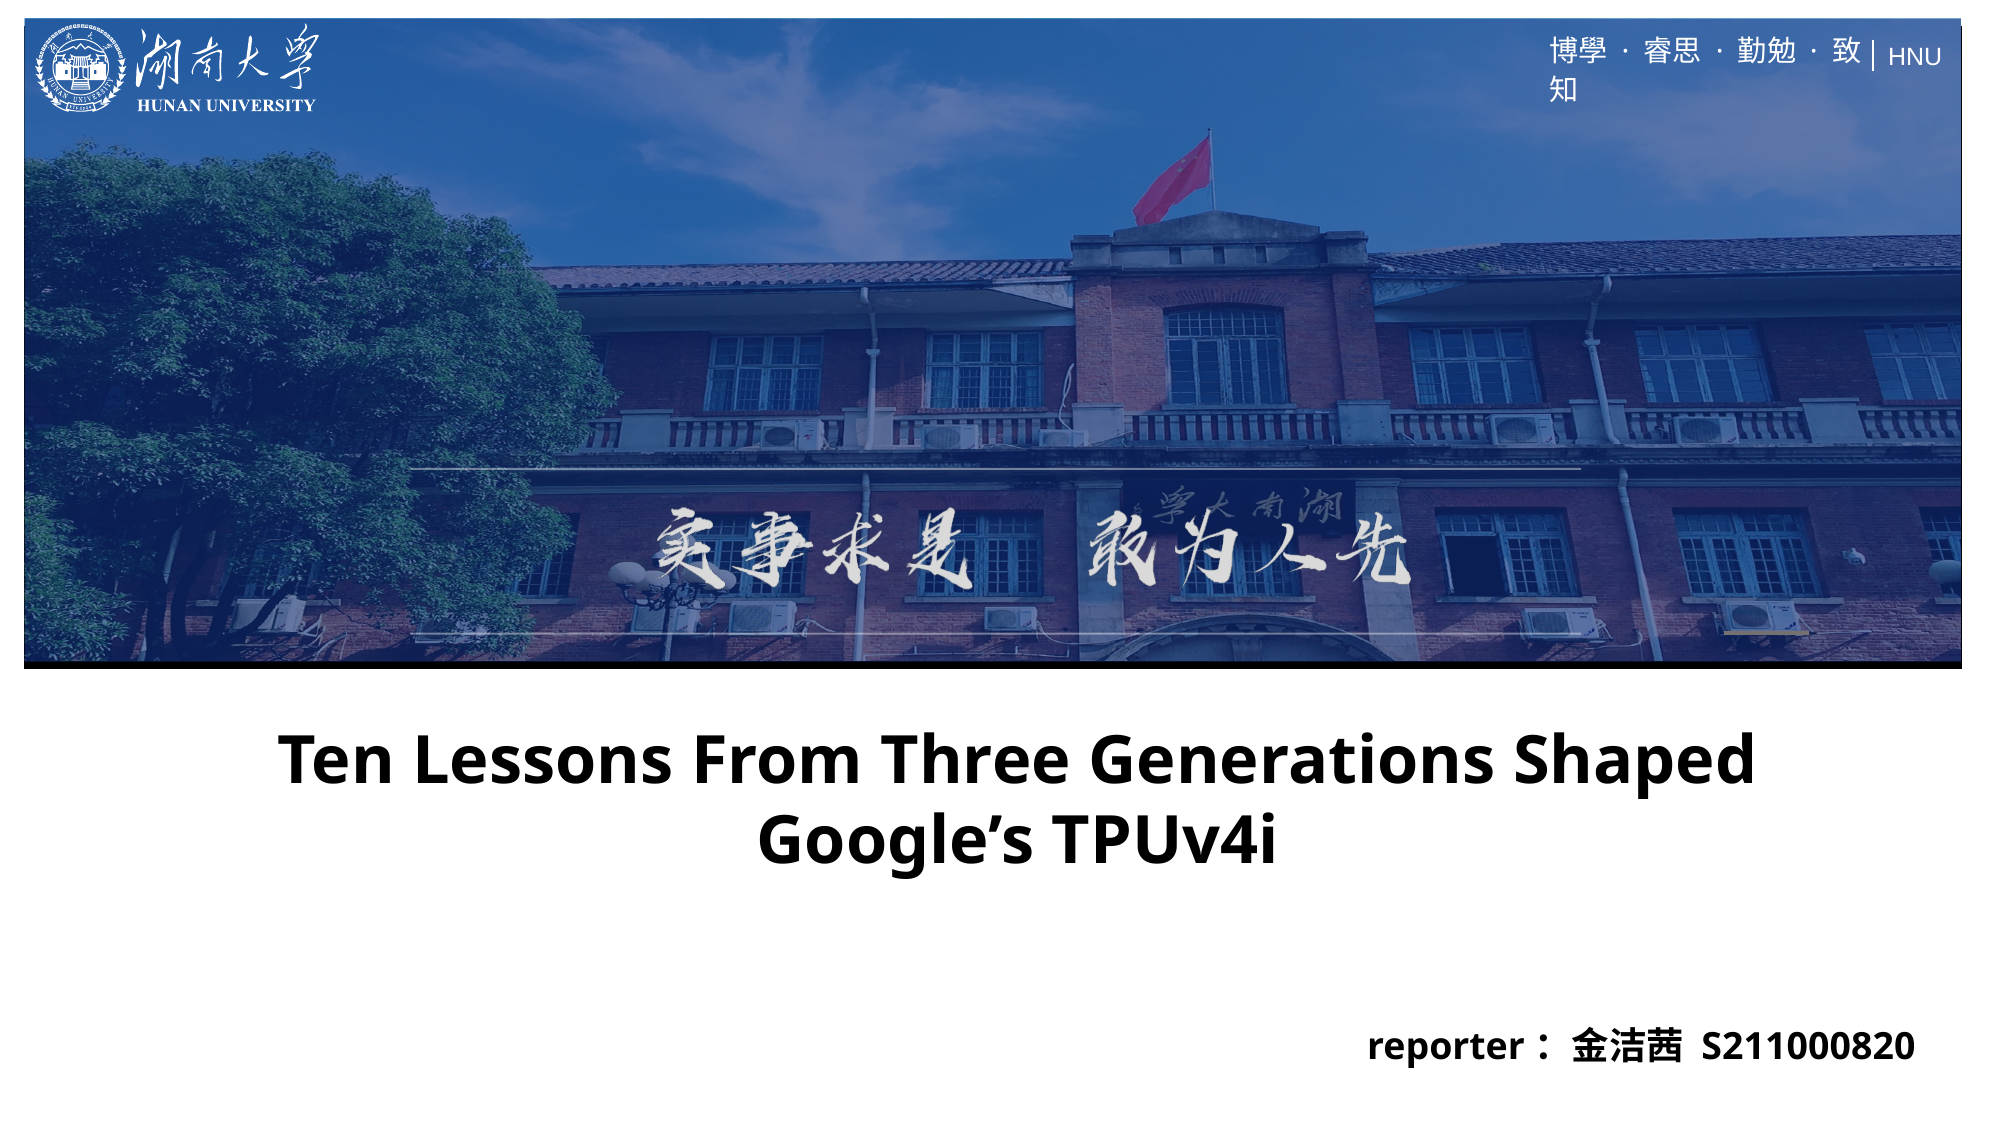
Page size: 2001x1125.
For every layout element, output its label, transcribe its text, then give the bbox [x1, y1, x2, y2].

picture [597, 472, 1466, 650]
text_box Ten Lessons From Three Generations Shaped Google’s TPUv4i [249, 709, 1787, 885]
text_box 博學 · 睿思 · 勤勉 · 致知 [1534, 24, 1883, 115]
text_box HNU [1873, 32, 1961, 78]
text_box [35, 23, 319, 112]
text_box [24, 18, 1962, 663]
text_box reporter：金洁茜 S211000820 [1321, 1015, 1962, 1075]
